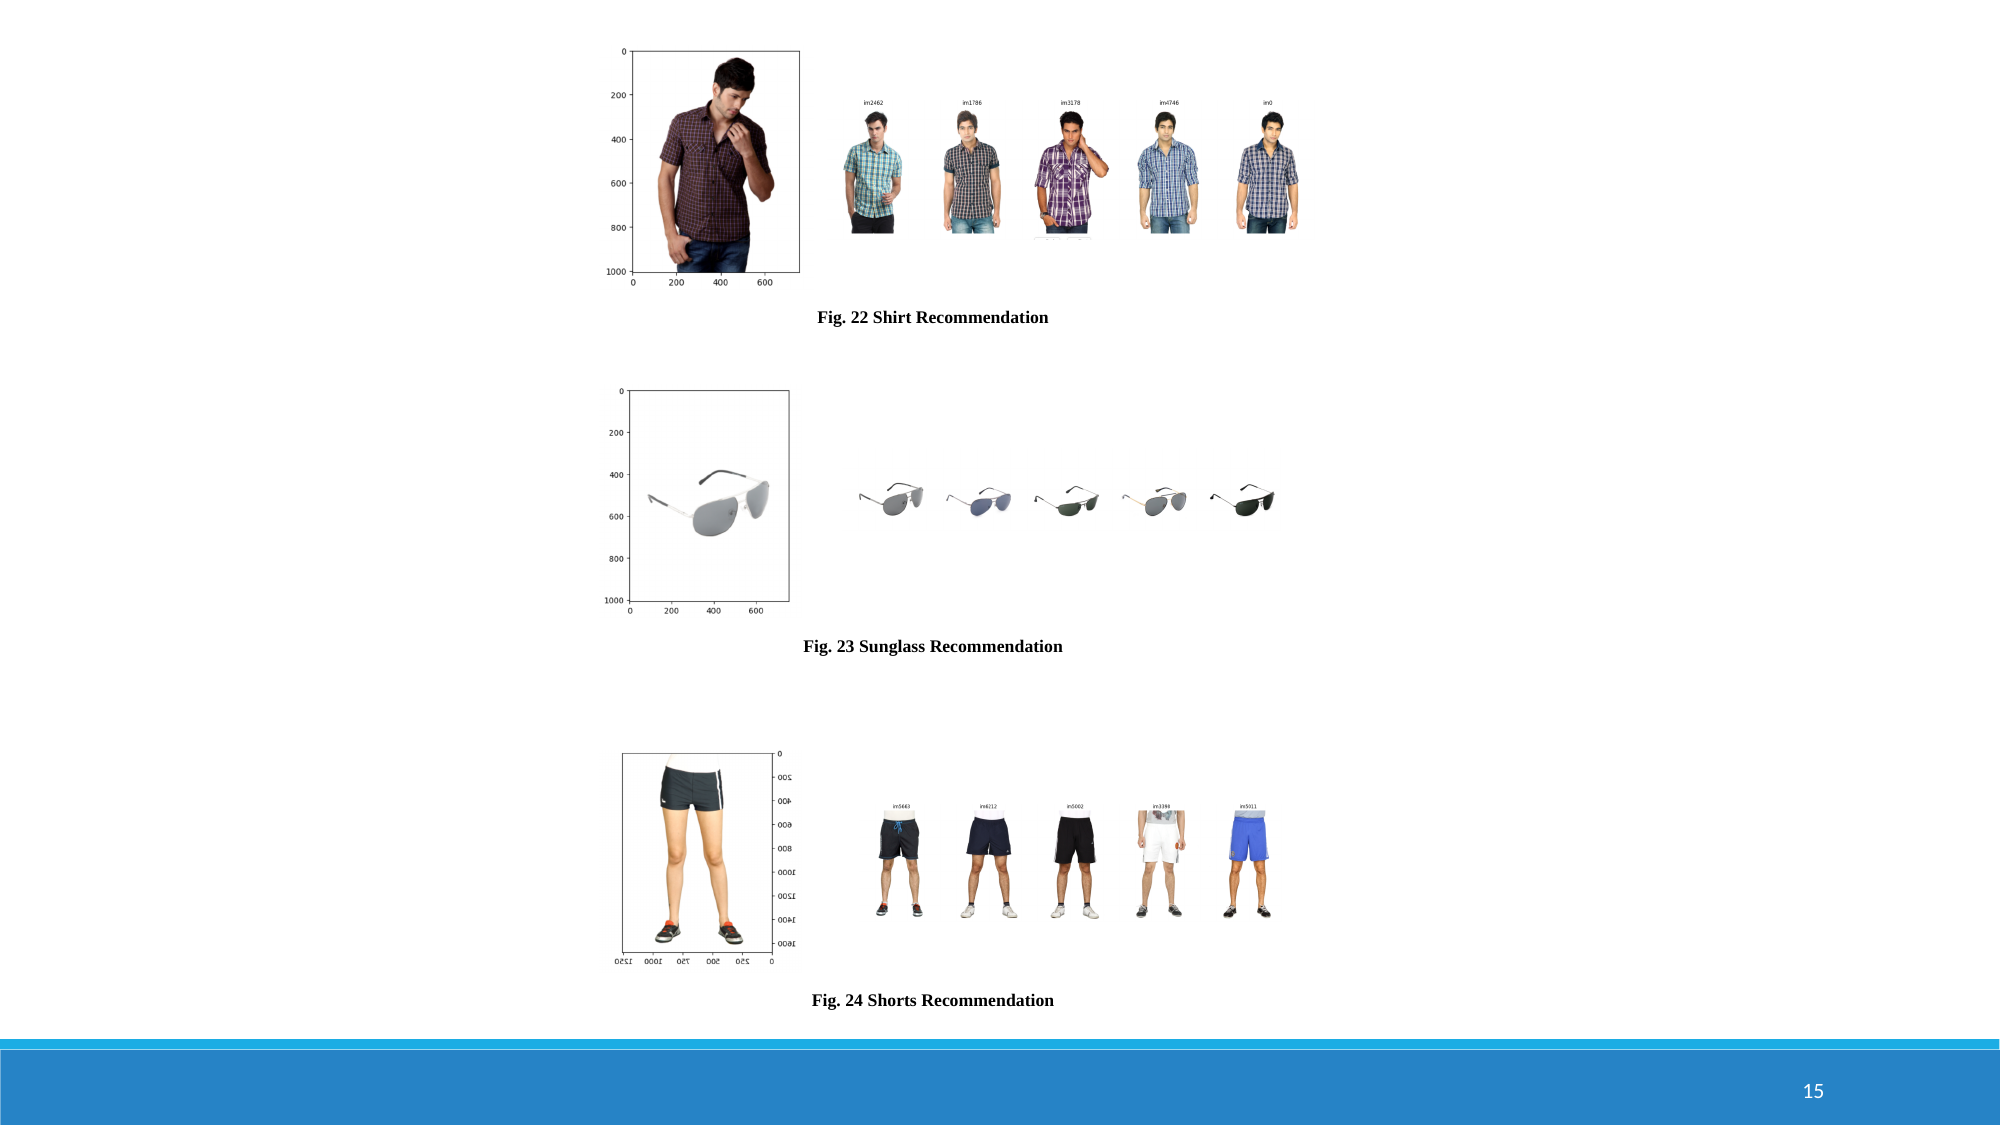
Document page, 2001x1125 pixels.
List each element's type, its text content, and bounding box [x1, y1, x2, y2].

slide_number 15 [1624, 1059, 1840, 1120]
picture [598, 44, 1316, 1031]
